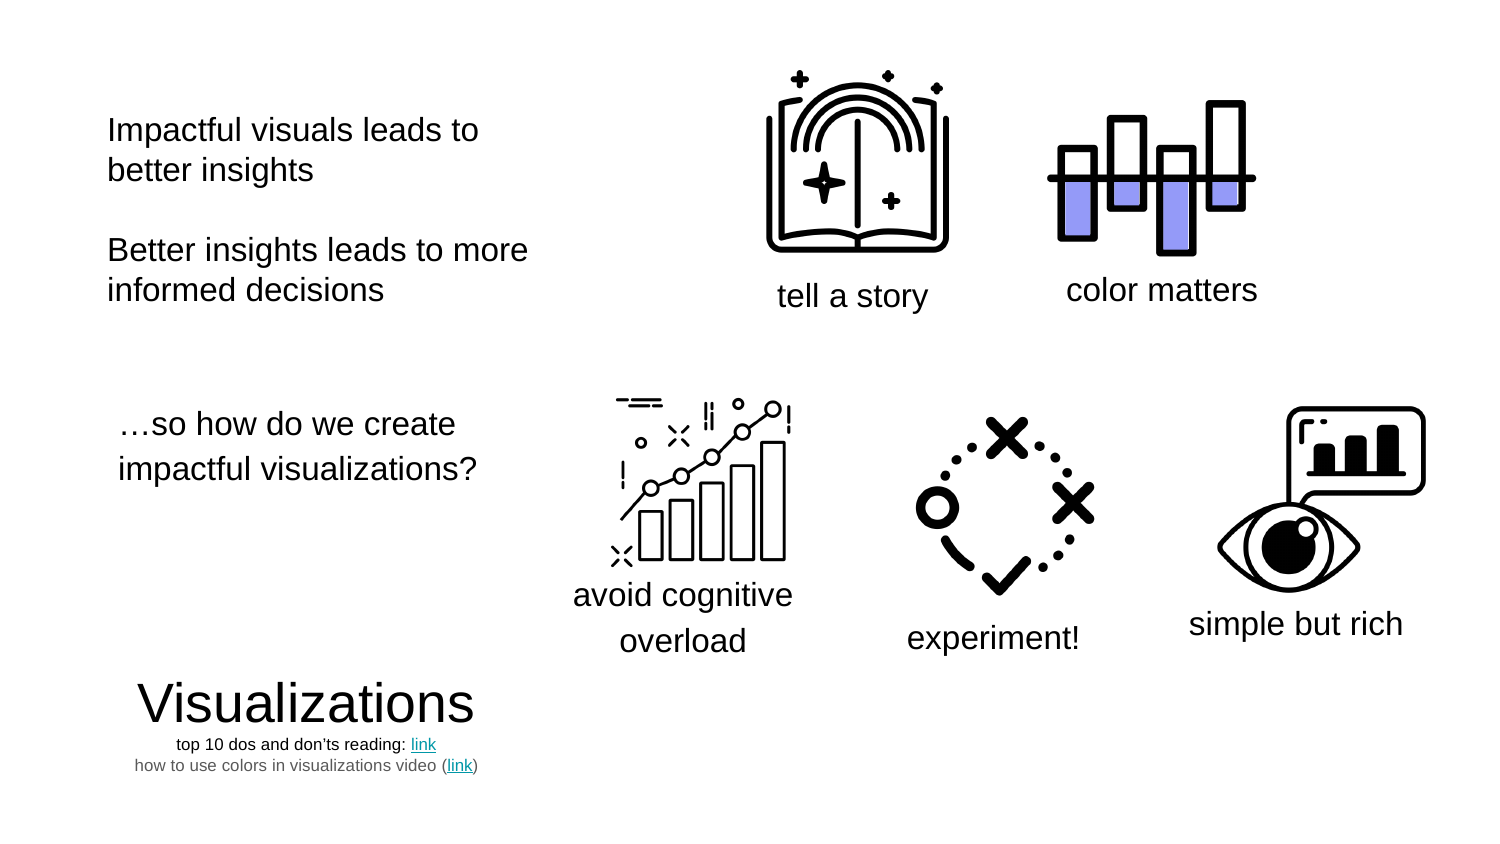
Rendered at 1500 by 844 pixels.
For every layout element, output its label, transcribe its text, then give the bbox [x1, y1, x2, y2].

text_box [510, 386, 857, 670]
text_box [1173, 372, 1470, 653]
text_box Impactful visuals leads to better insights Better insights leads to more informed decisions [92, 93, 553, 324]
text_box …so how do we create impactful visualizations? [103, 380, 553, 503]
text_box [881, 401, 1127, 667]
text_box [1012, 59, 1291, 319]
title Visualizations top 10 dos and don’ts reading: link how to use colors in visualizations video (link) [51, 651, 562, 790]
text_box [750, 70, 975, 325]
